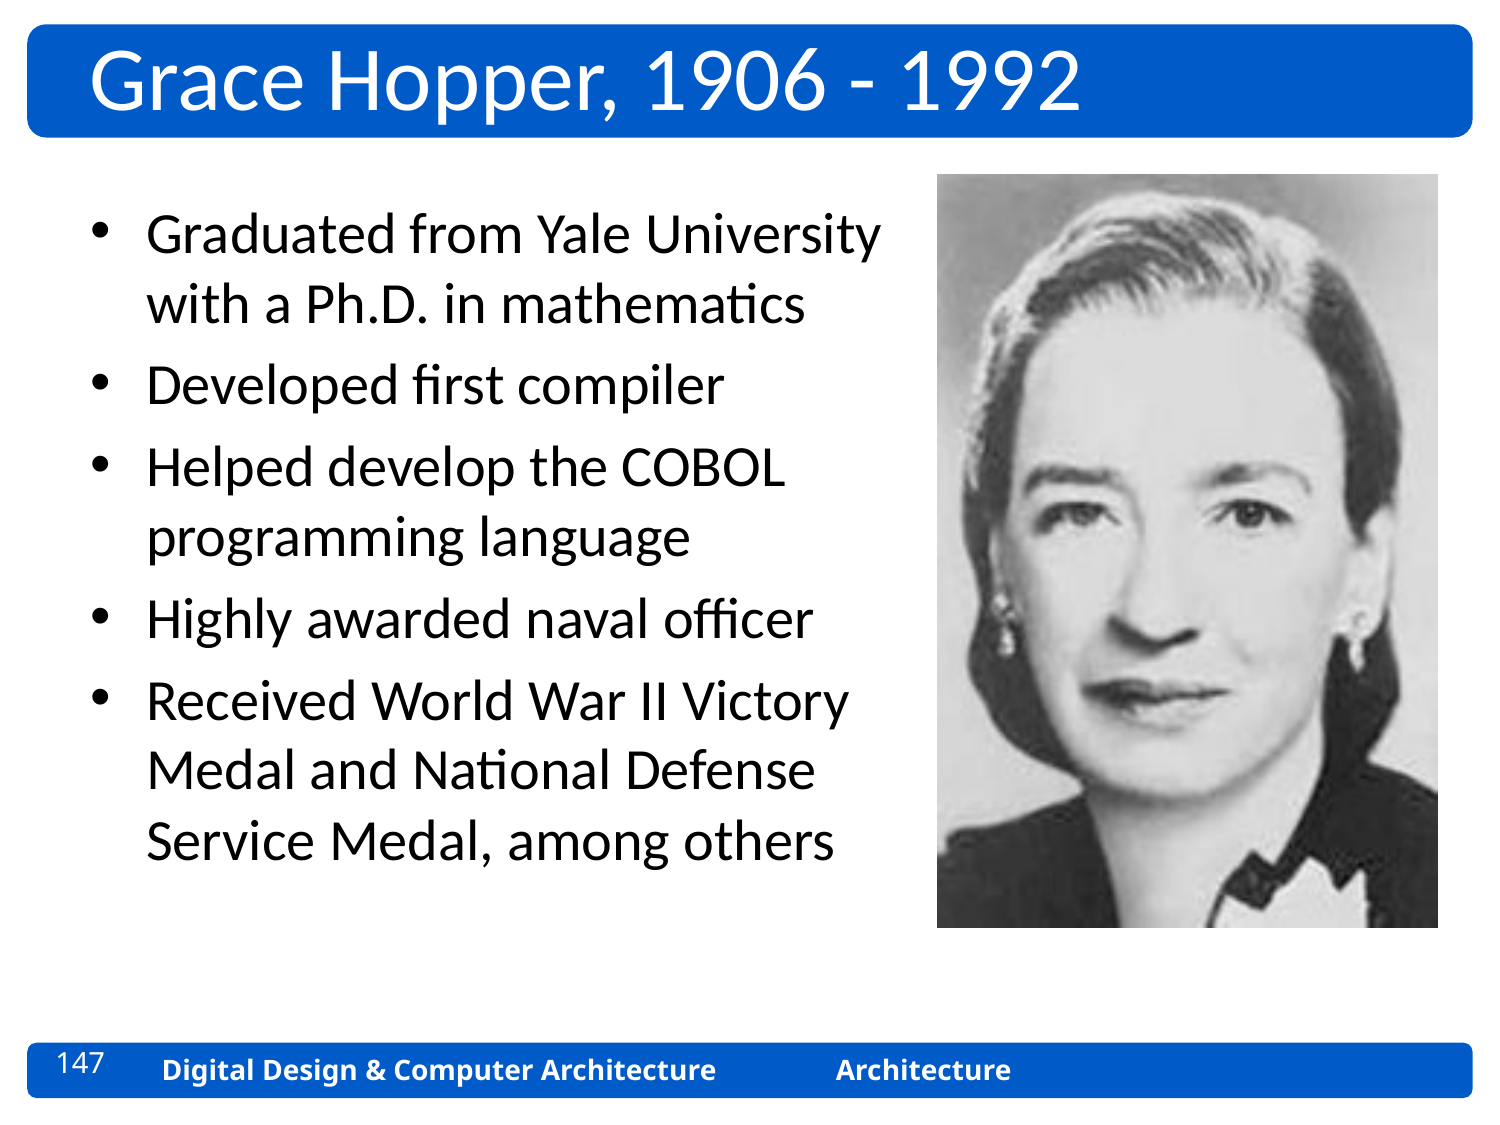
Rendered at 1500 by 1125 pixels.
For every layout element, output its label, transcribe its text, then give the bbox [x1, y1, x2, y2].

text_box Grace Hopper, 1906 - 1992 [74, 11, 1438, 136]
picture [937, 174, 1438, 928]
slide_number 147 [40, 1037, 164, 1096]
text_box Graduated from Yale University with a Ph.D. in mathematics Developed first compiler Helped develop the COBOL programming language Highly awarded naval officer Received World War II Victory Medal and National Defense Service Medal, among others [74, 187, 913, 913]
